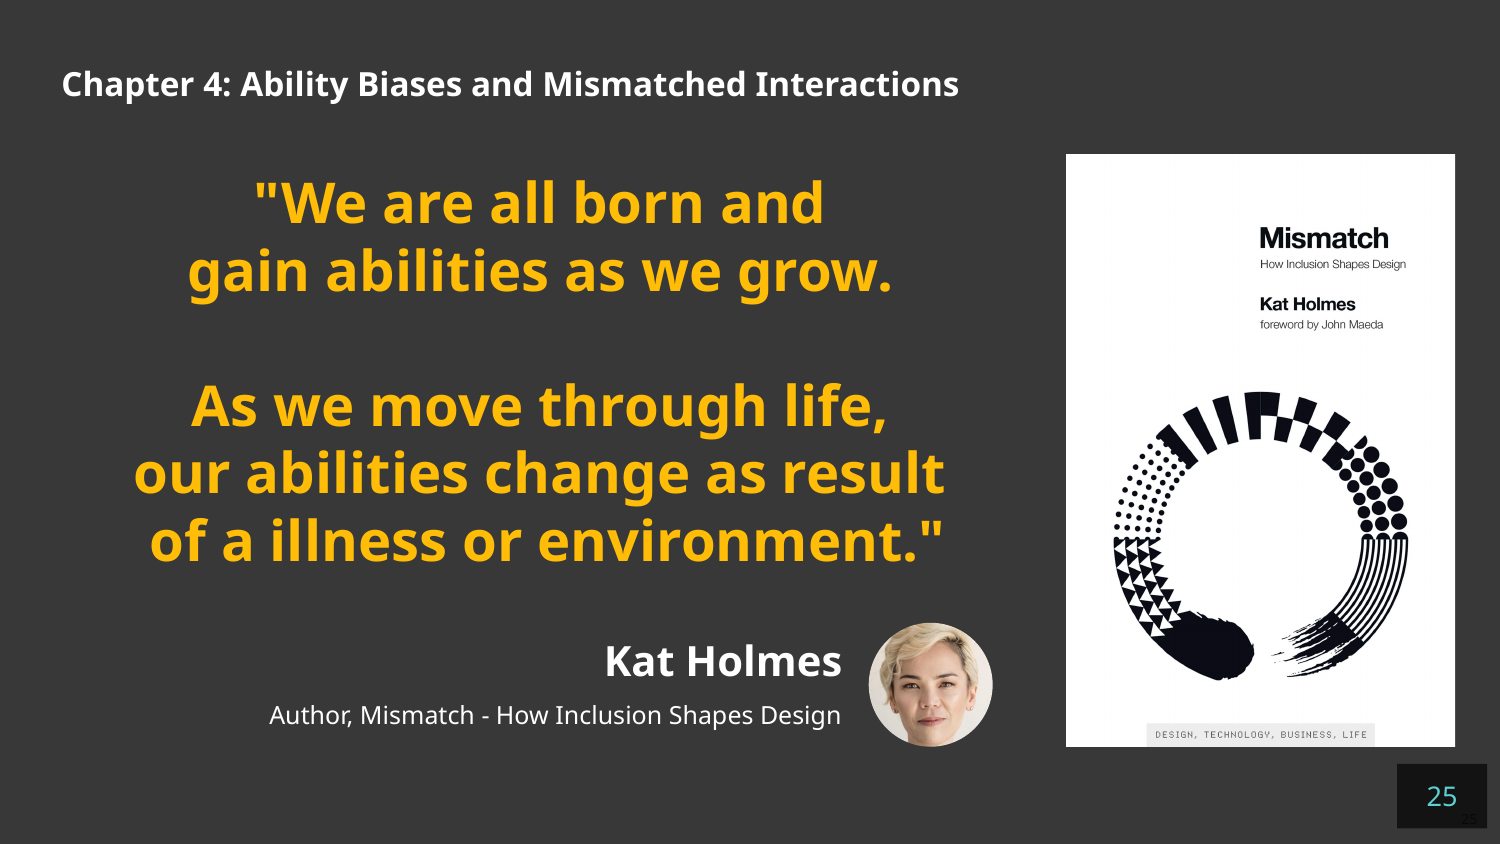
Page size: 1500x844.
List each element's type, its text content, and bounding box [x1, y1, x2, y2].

picture [868, 622, 993, 747]
picture [1065, 154, 1456, 747]
text_box Kat Holmes [219, 595, 843, 685]
title Chapter 4: Ability Biases and Mismatched Interactions [46, 55, 1344, 136]
text_box "We are all born and gain abilities as we grow. As we move through life, our abilities change as result of a illness or environment." [54, 143, 1042, 596]
text_box Author, Mismatch - How Inclusion Shapes Design [219, 699, 843, 798]
slide_number ‹#› [1397, 763, 1488, 829]
